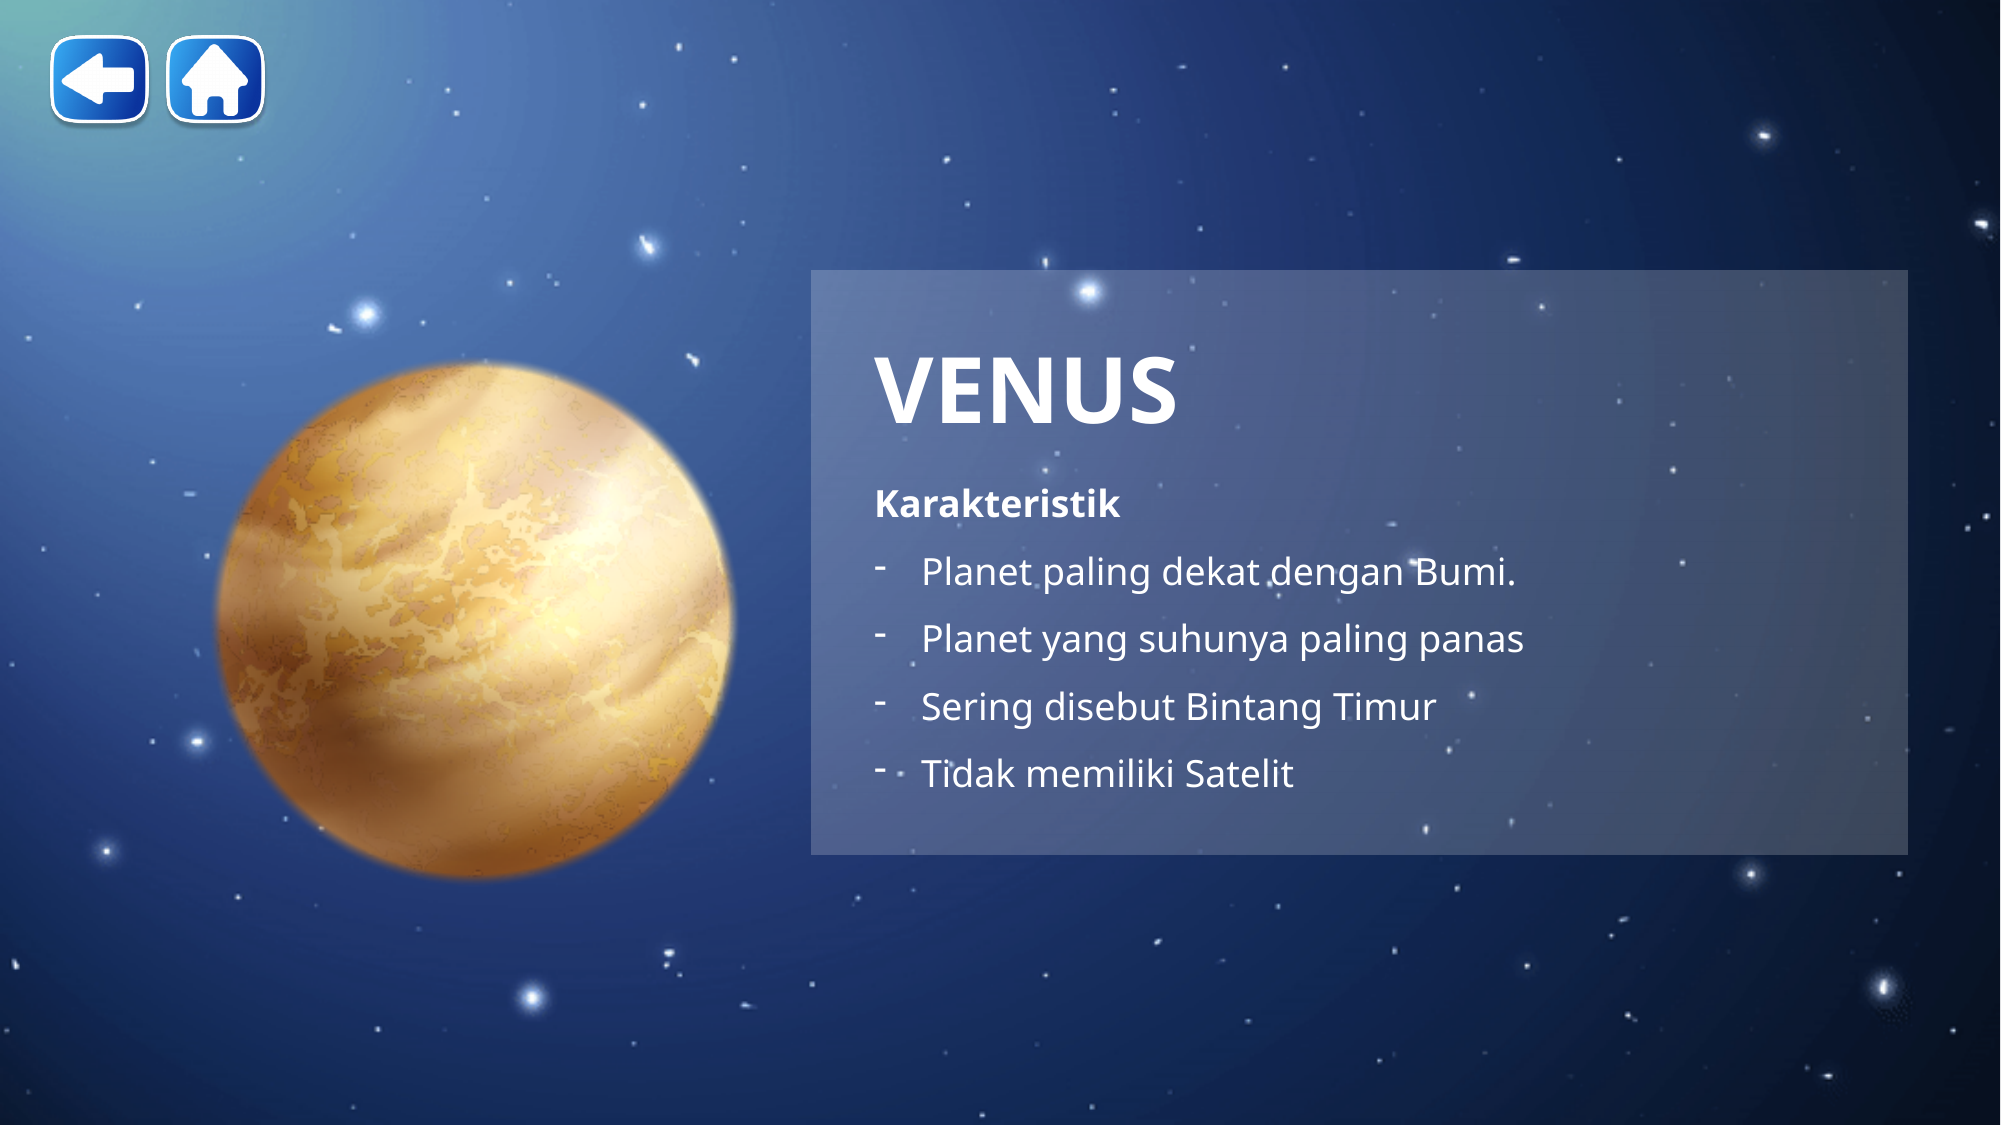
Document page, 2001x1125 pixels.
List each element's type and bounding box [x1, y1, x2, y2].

picture [0, 0, 2001, 1125]
text_box [859, 324, 1860, 801]
